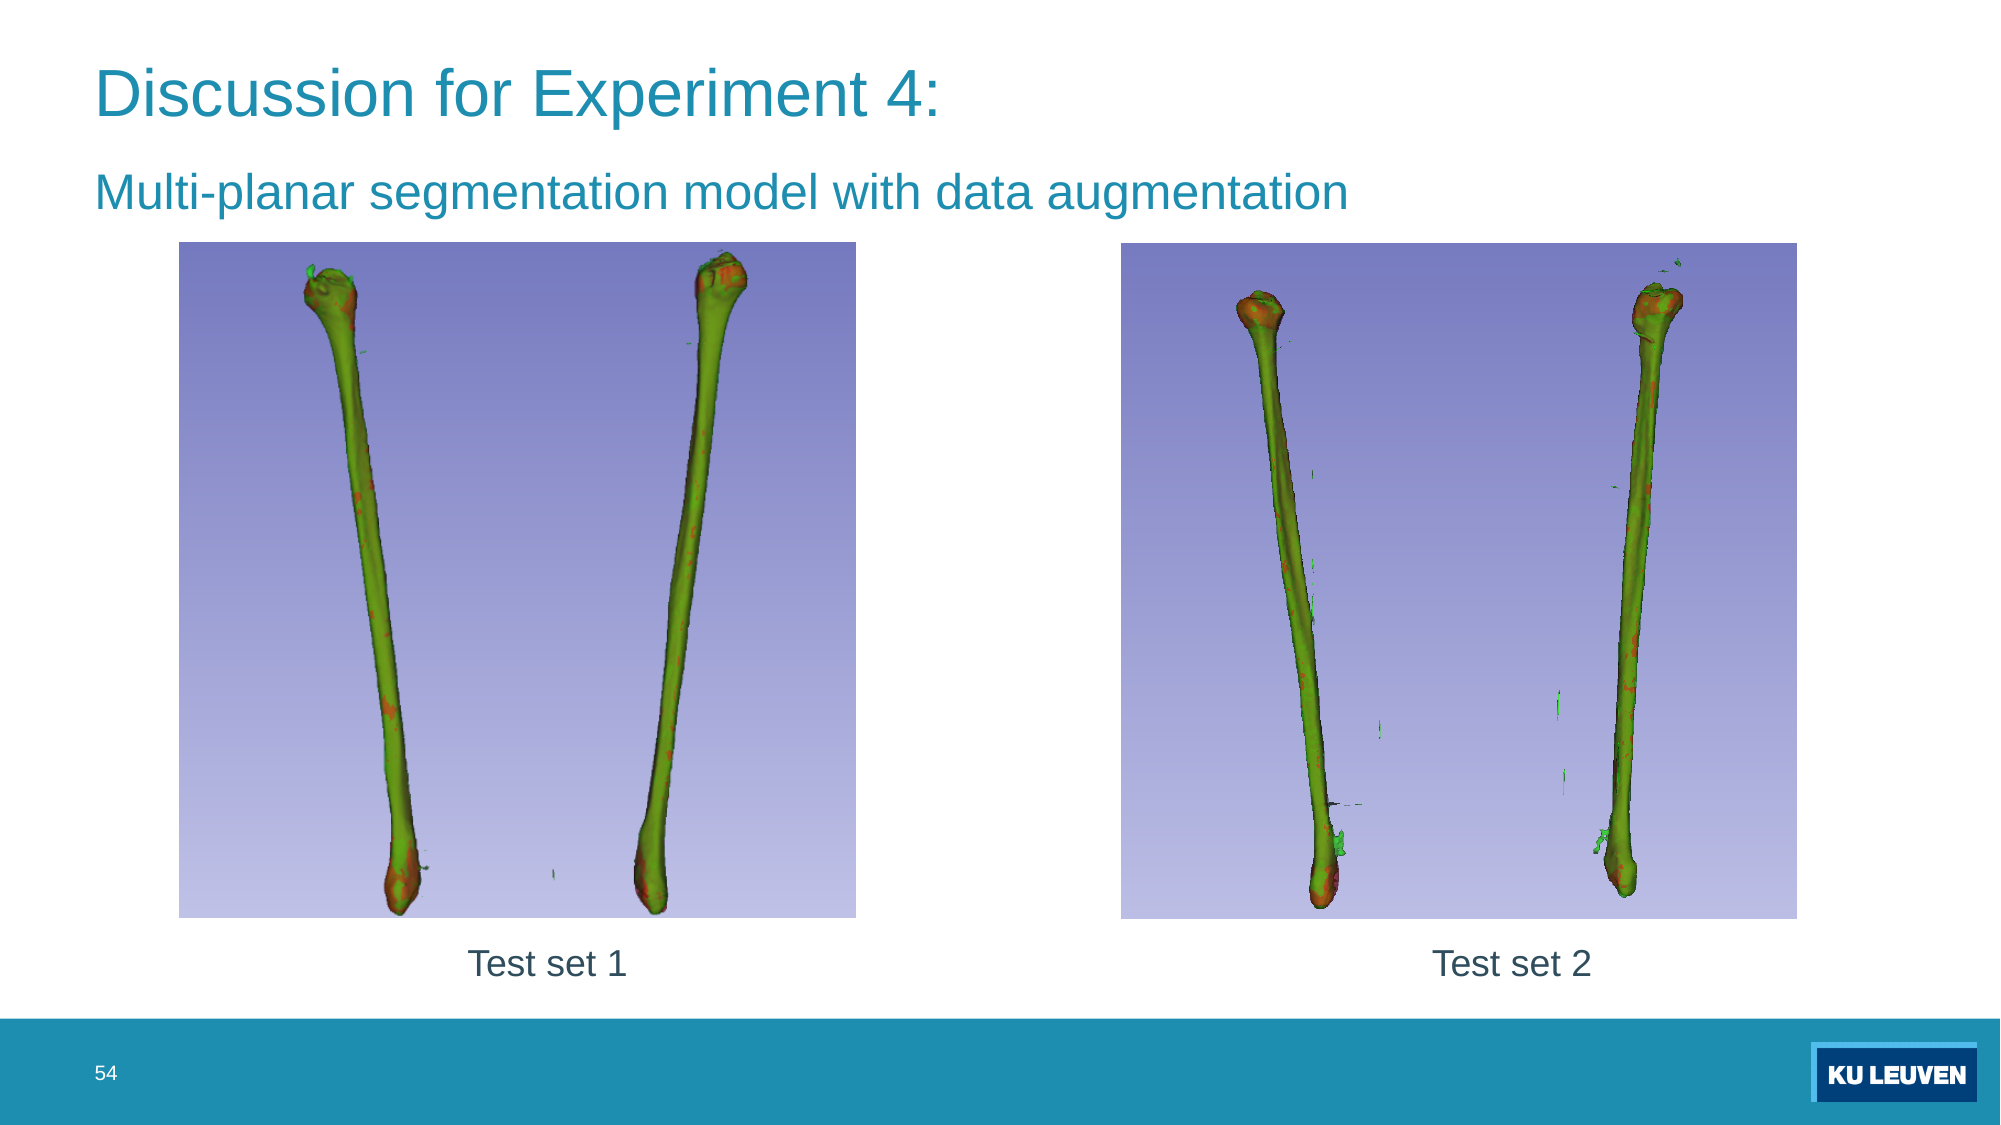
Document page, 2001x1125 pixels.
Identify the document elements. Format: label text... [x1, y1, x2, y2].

title Discussion for Experiment 4: Multi-planar segmentation model with data augmentation [94, 0, 1906, 230]
picture [1121, 243, 1797, 919]
text_box Test set 1 [452, 931, 670, 992]
text_box Test set 2 [1417, 931, 1608, 992]
picture [1811, 1042, 1977, 1102]
slide_number 54 [94, 1018, 201, 1125]
picture [179, 242, 856, 918]
